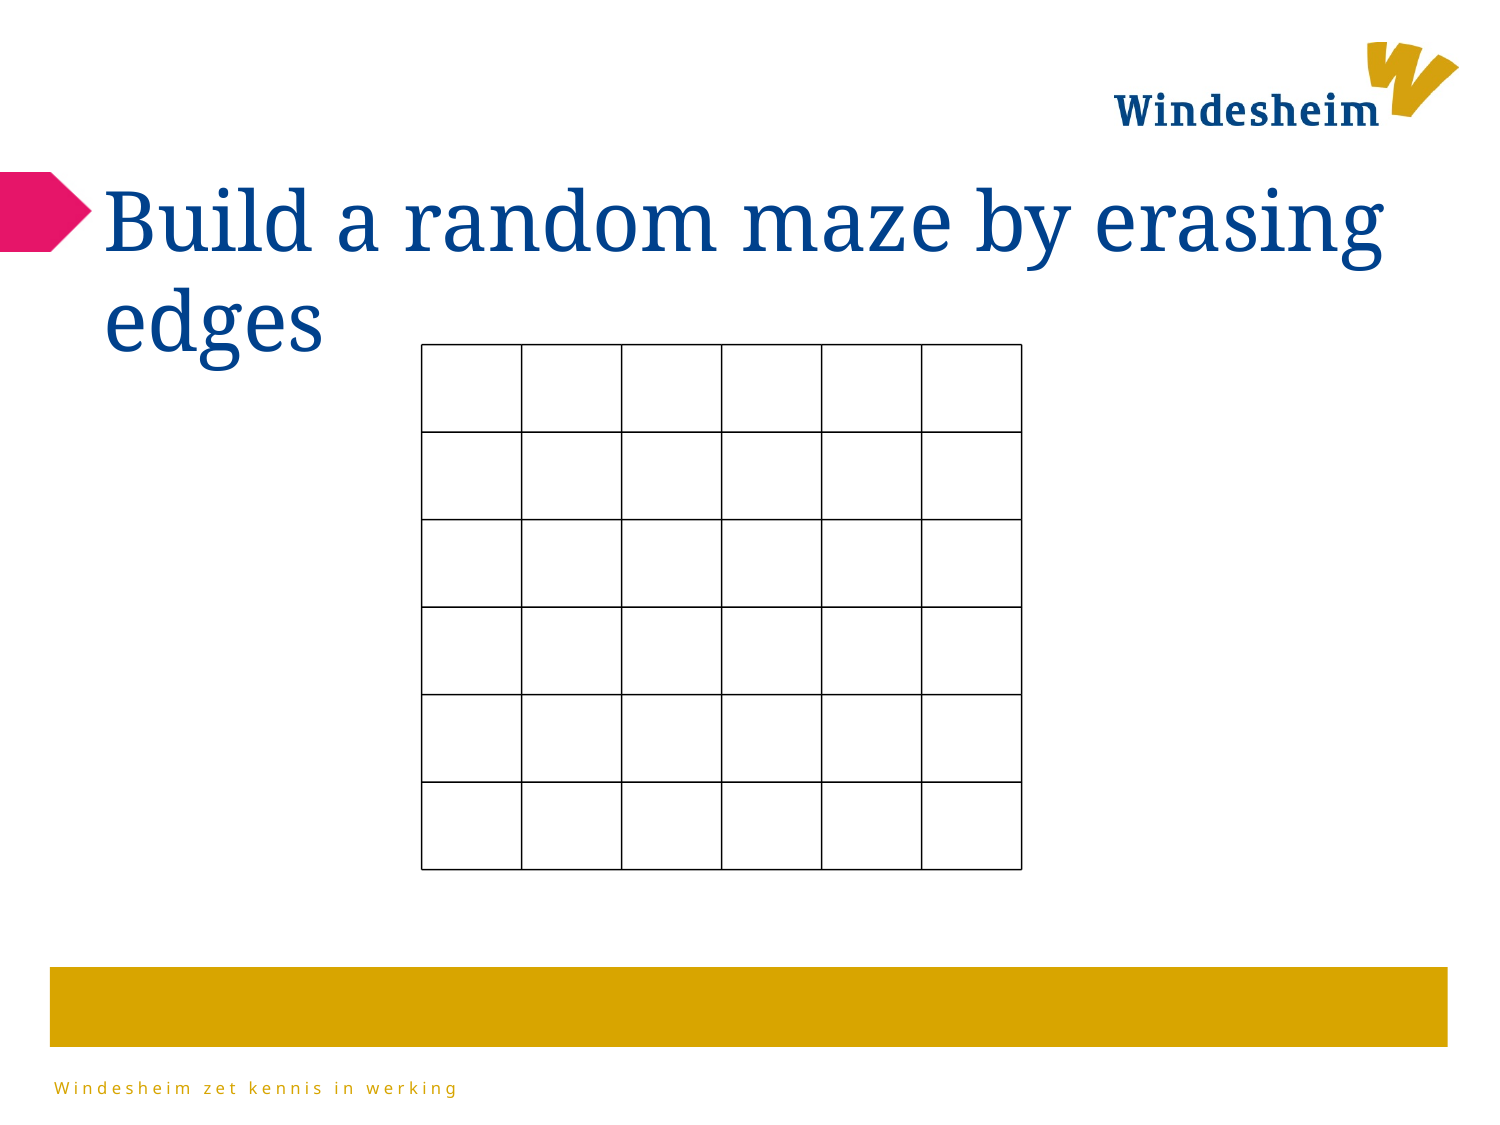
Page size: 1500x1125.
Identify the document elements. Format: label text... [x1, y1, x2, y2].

picture [49, 967, 1448, 1047]
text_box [721, 431, 820, 517]
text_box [521, 781, 620, 870]
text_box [621, 606, 720, 692]
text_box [621, 431, 720, 517]
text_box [821, 606, 920, 692]
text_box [421, 694, 519, 781]
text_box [721, 606, 820, 692]
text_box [621, 344, 719, 430]
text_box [721, 344, 819, 430]
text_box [421, 431, 520, 518]
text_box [721, 694, 819, 780]
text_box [621, 519, 719, 605]
picture [0, 172, 88, 252]
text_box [421, 344, 519, 431]
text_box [821, 344, 919, 430]
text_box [721, 781, 820, 870]
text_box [821, 431, 920, 517]
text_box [421, 781, 520, 870]
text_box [521, 694, 619, 780]
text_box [521, 606, 620, 692]
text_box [421, 519, 519, 606]
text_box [921, 606, 1022, 694]
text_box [421, 606, 520, 693]
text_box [521, 344, 619, 430]
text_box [521, 519, 619, 605]
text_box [821, 694, 919, 780]
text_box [921, 431, 1022, 519]
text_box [621, 781, 720, 870]
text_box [521, 431, 620, 517]
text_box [821, 519, 919, 605]
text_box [821, 781, 920, 870]
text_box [921, 781, 1022, 870]
picture [1114, 42, 1459, 126]
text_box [621, 694, 719, 780]
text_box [921, 344, 1022, 431]
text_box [921, 519, 1022, 606]
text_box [921, 694, 1022, 781]
title Build a random maze by erasing edges [88, 160, 1439, 265]
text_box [721, 519, 819, 605]
